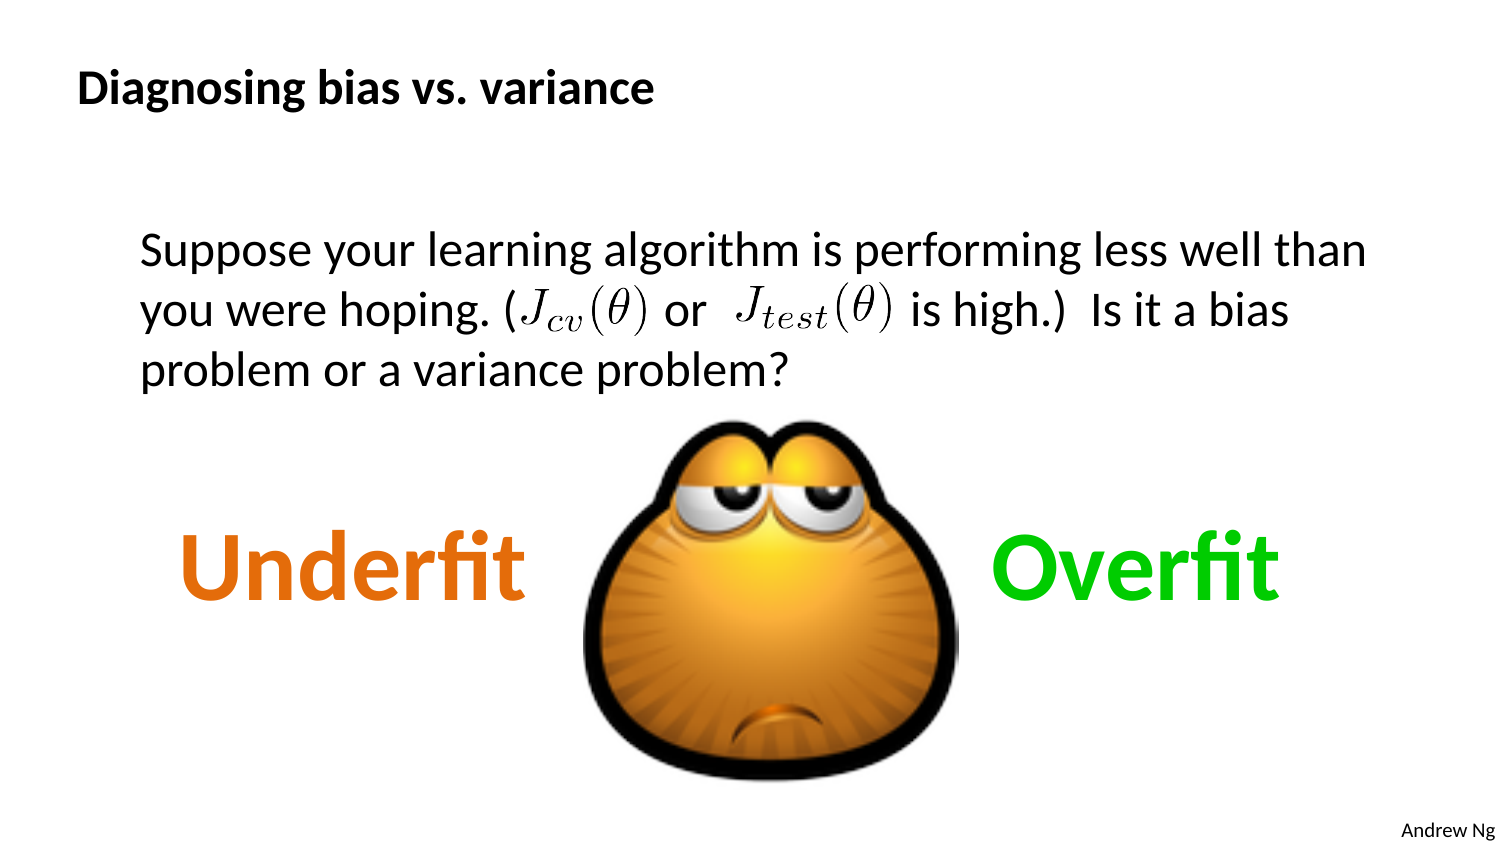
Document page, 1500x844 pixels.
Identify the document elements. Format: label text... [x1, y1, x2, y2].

text_box Underfit [163, 492, 578, 628]
picture [583, 414, 959, 790]
picture [520, 285, 646, 337]
text_box Suppose your learning algorithm is performing less well than you were hoping. ( or is high.) Is it a bias problem or a variance problem? [124, 209, 1461, 404]
text_box Overfit [976, 492, 1439, 628]
picture [736, 282, 891, 334]
text_box Diagnosing bias vs. variance [62, 46, 1263, 122]
